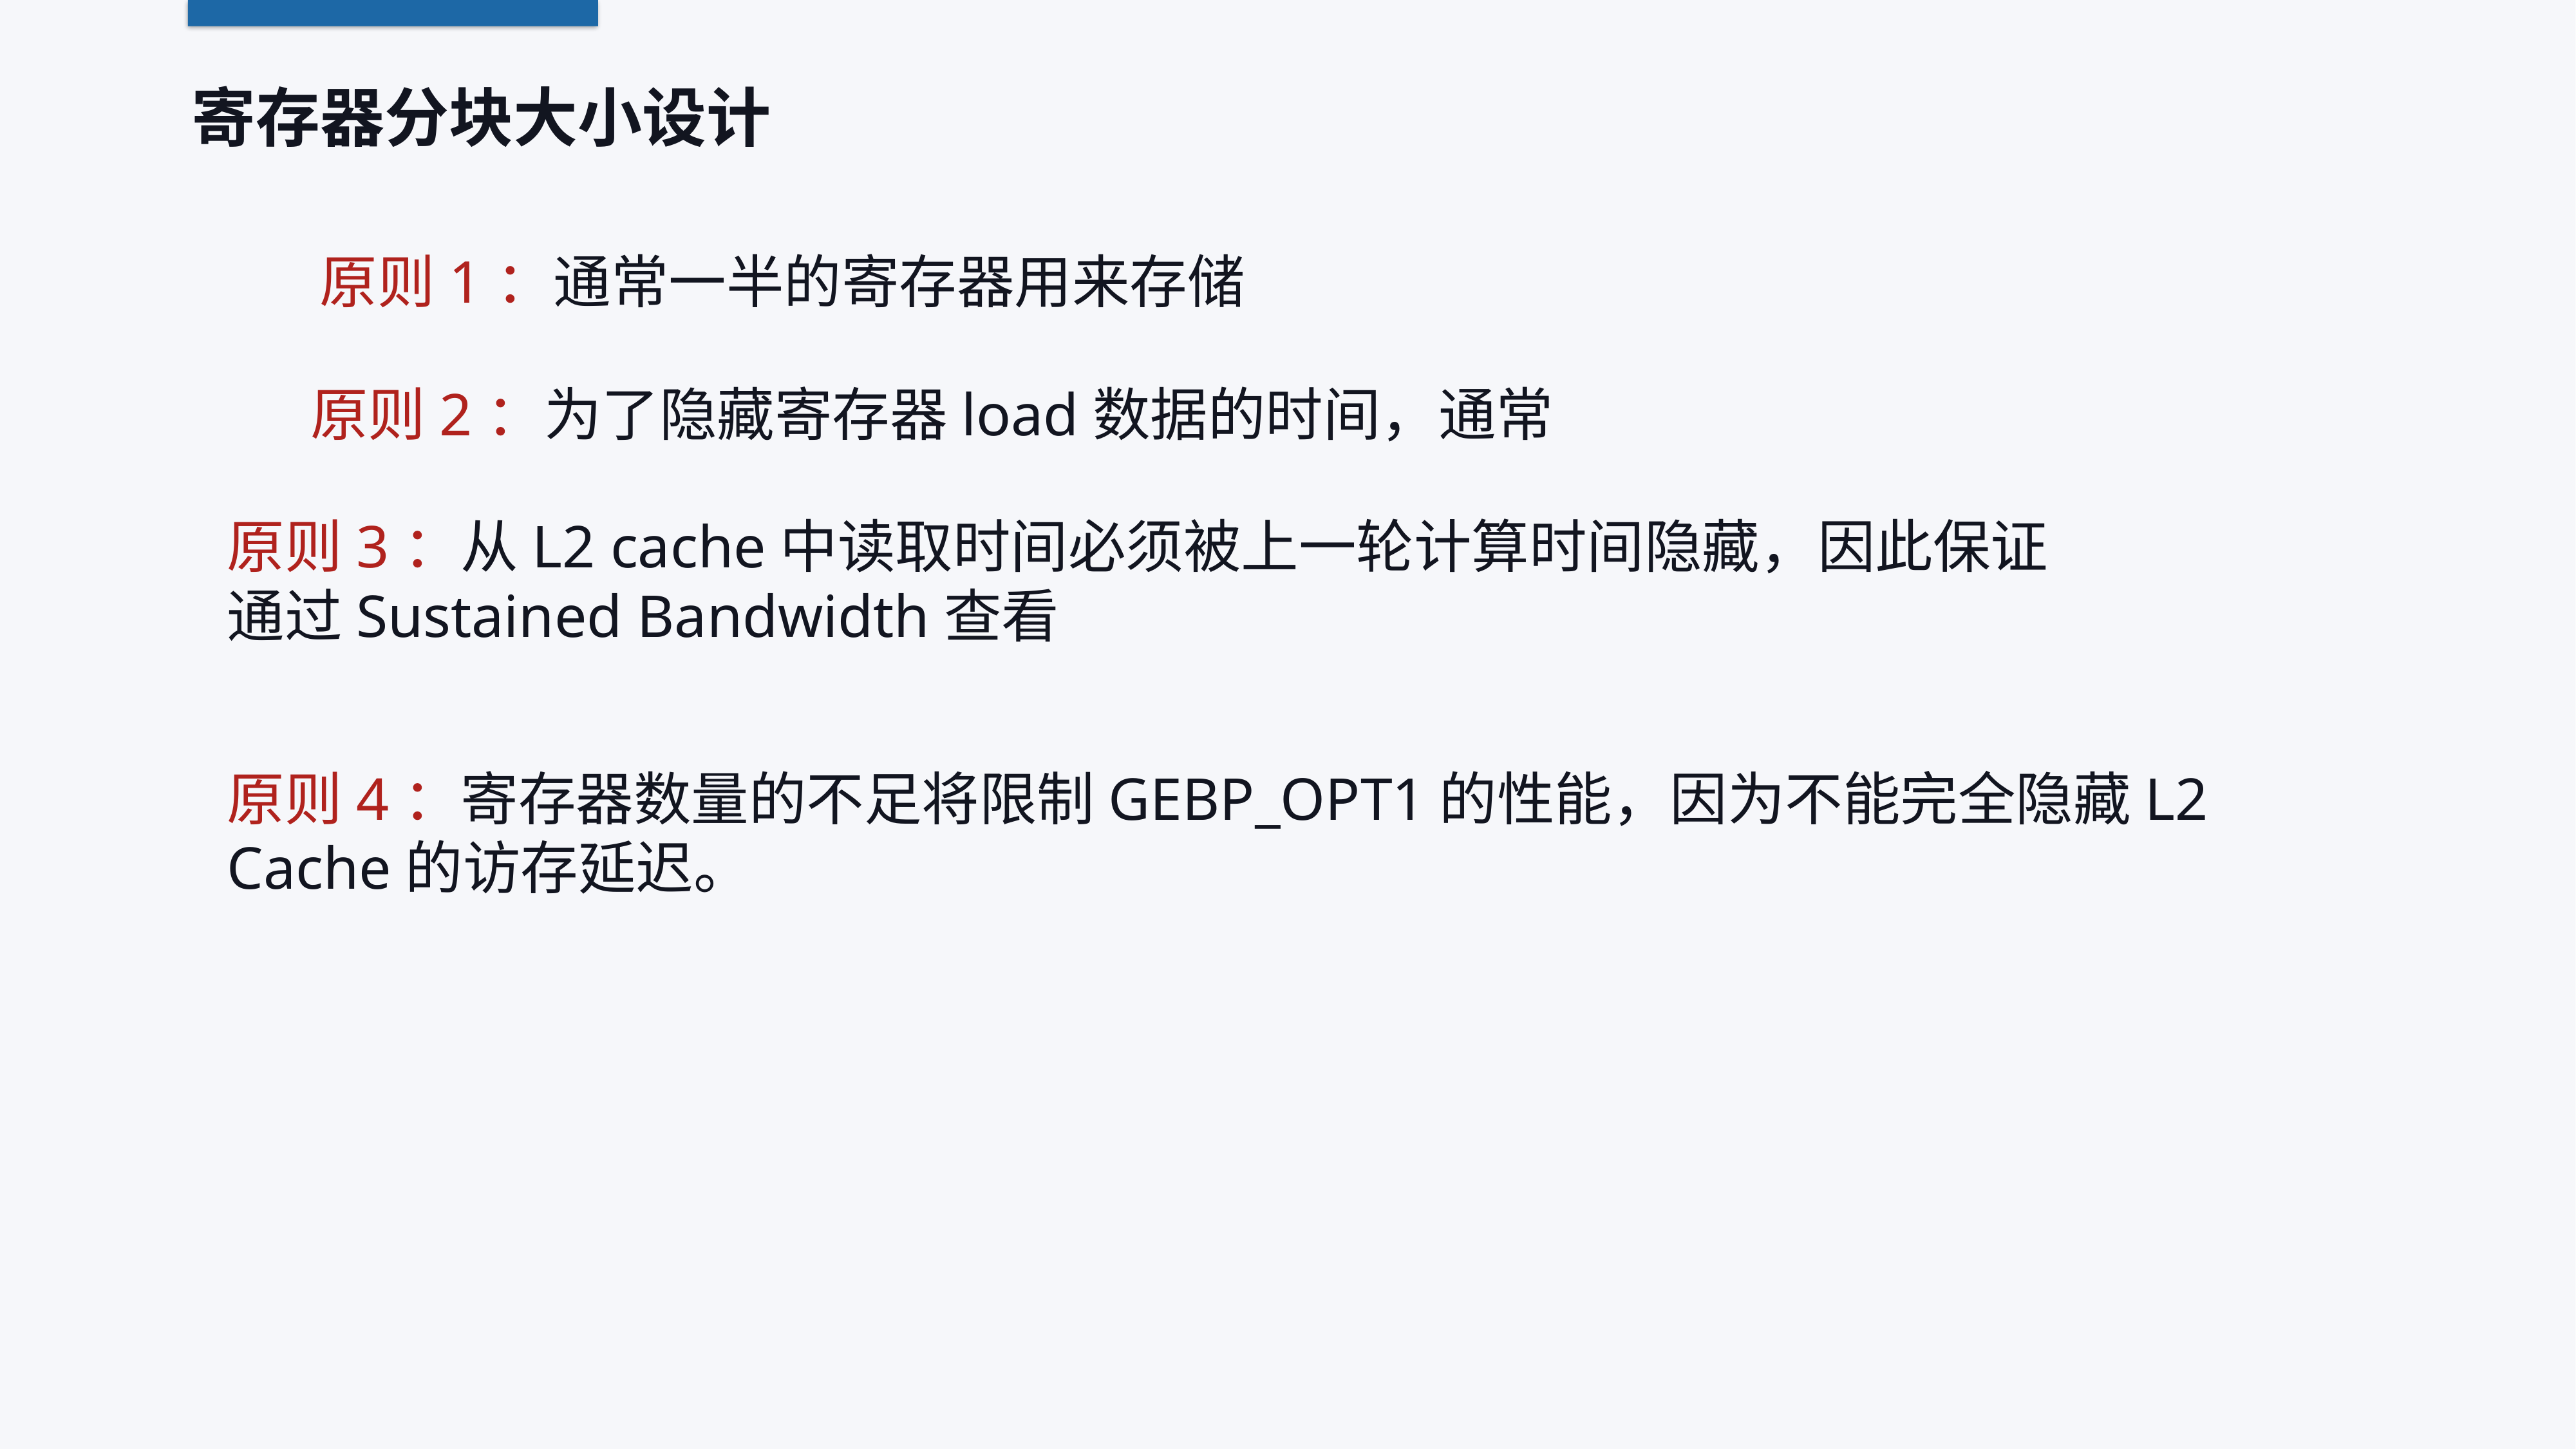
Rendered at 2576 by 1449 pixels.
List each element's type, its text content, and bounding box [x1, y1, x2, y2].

text_box 原则4：寄存器数量的不足将限制GEBP_OPT1的性能，因为不能完全隐藏L2 Cache的访存延迟。 [218, 757, 2359, 906]
